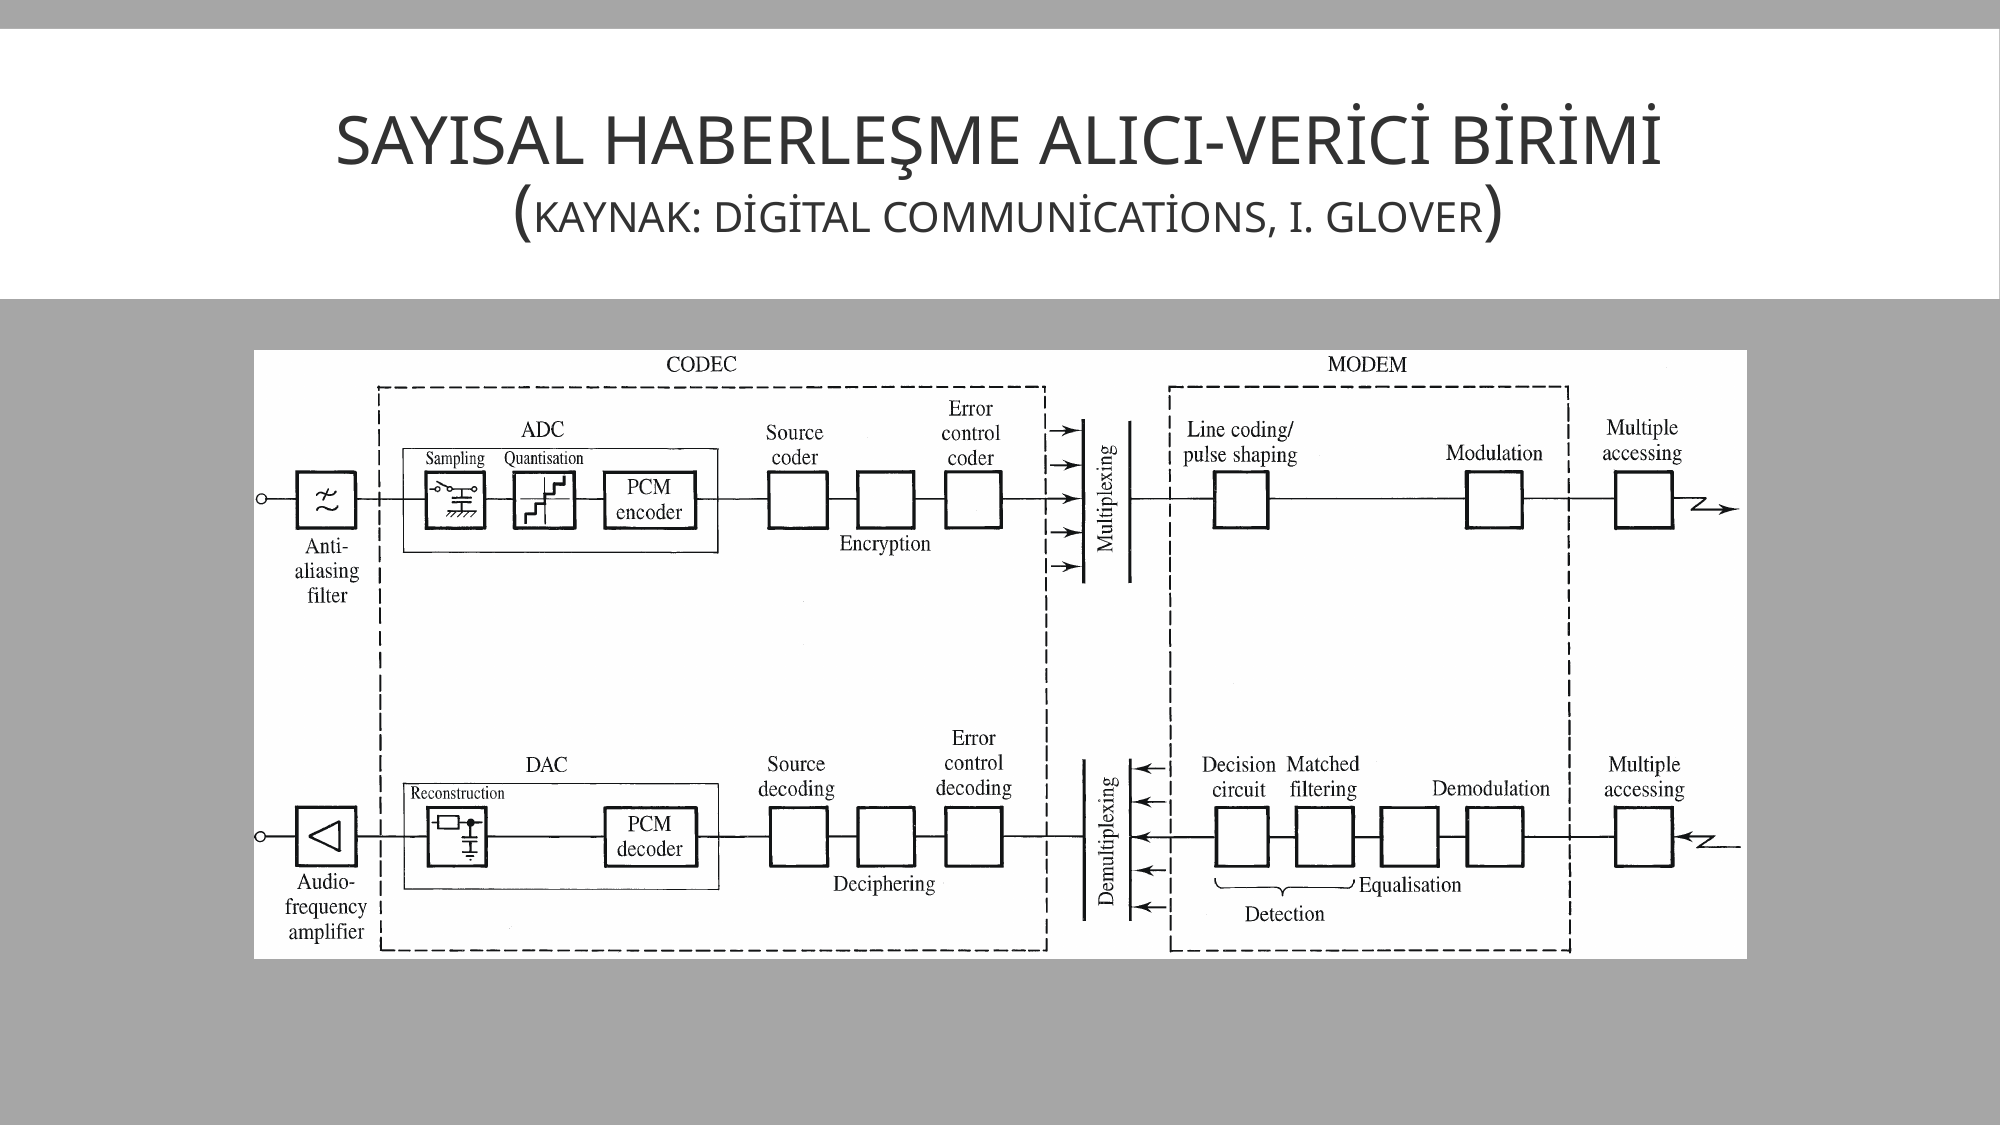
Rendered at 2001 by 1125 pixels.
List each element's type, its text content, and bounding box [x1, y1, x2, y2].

title Sayısal Haberleşme Alıcı-verici birimi (Kaynak: Digital Communications, I. Glover) [197, 99, 1803, 257]
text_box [249, 346, 1751, 964]
